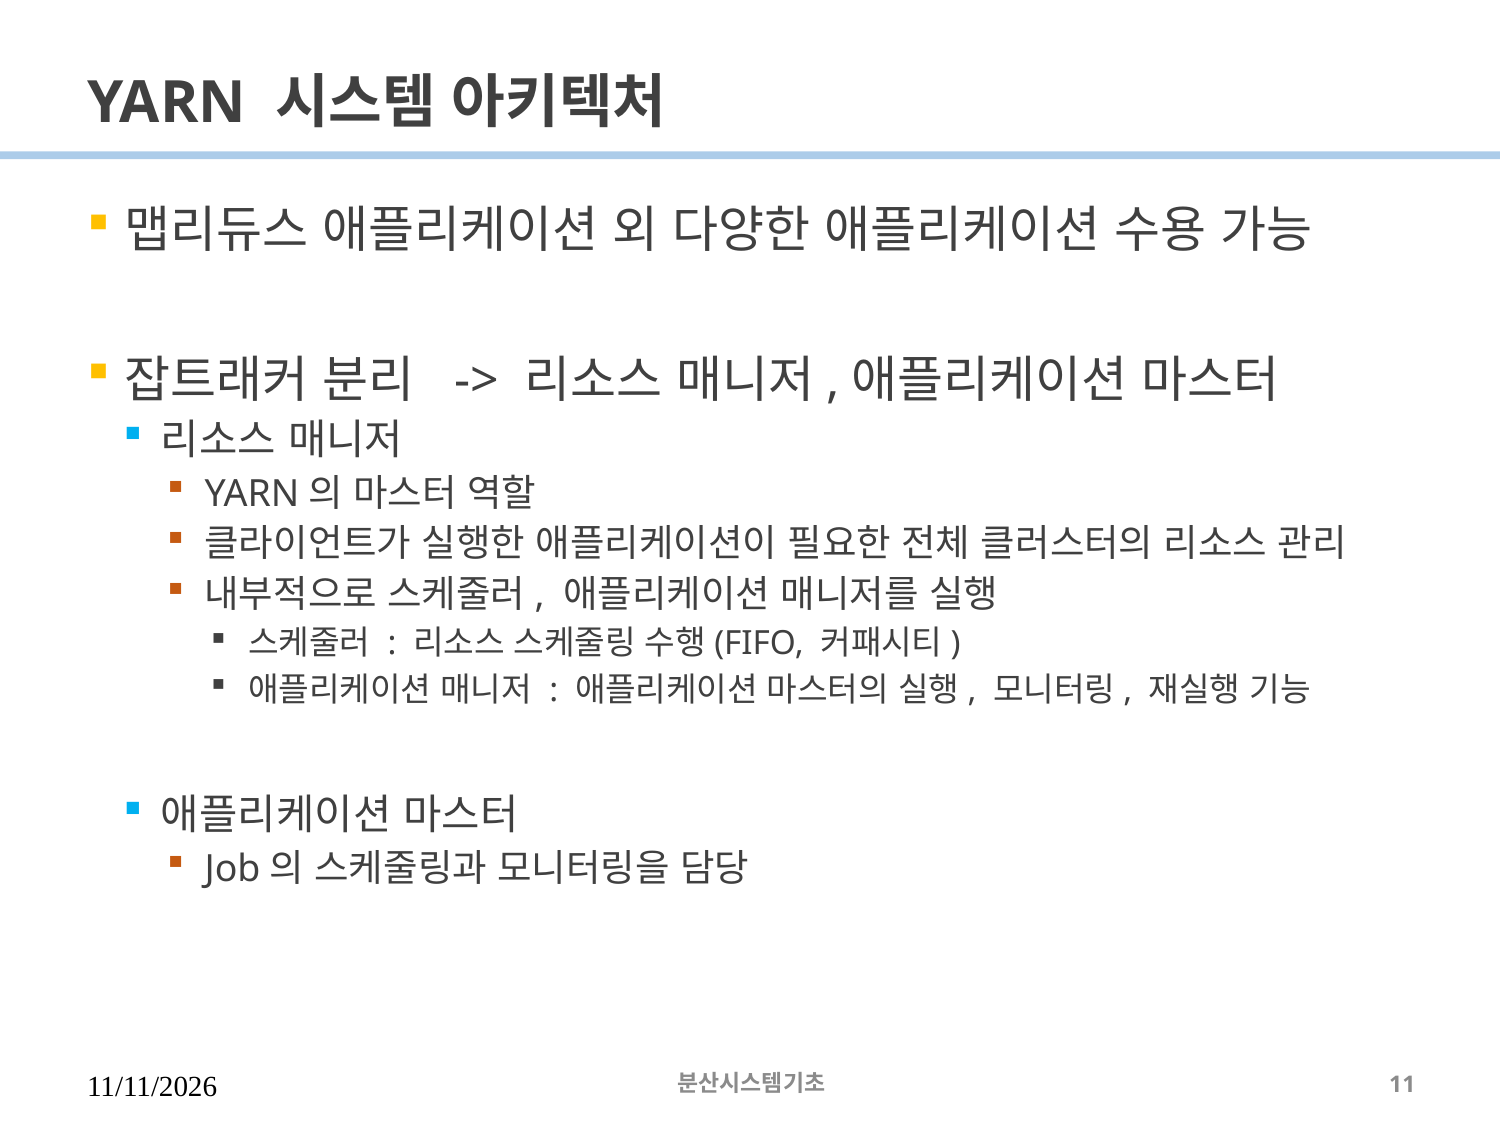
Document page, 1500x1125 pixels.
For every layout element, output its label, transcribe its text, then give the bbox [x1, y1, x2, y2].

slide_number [72, 1067, 410, 1103]
title YARN 시스템 아키텍처 [72, 22, 1431, 144]
footer 분산시스템기초 [498, 1067, 1005, 1103]
slide_number 11 [1093, 1067, 1431, 1103]
list 맵리듀스 애플리케이션 외 다양한 애플리케이션 수용 가능 잡트래커 분리 -> 리소스 매니저,애플리케이션 마스터 리소스 매니저 YARN의 마스터 역할 클라이언트가 실행한 애플리케이션이 필요한 전체 클러스터의 리소스 관리 내부적으로 스케줄러, 애플리케이션 매니저를 실행 스케줄러 : 리소스 스케줄링 수행(FIFO, 커패시티) 애플리케이션 매니저 : 애플리케이션 마스터의 실행, 모니터링, 재실행 기능 애플리케이션 마스터 Job의 스케줄링과 모니터링을 담당 [72, 196, 1431, 1053]
